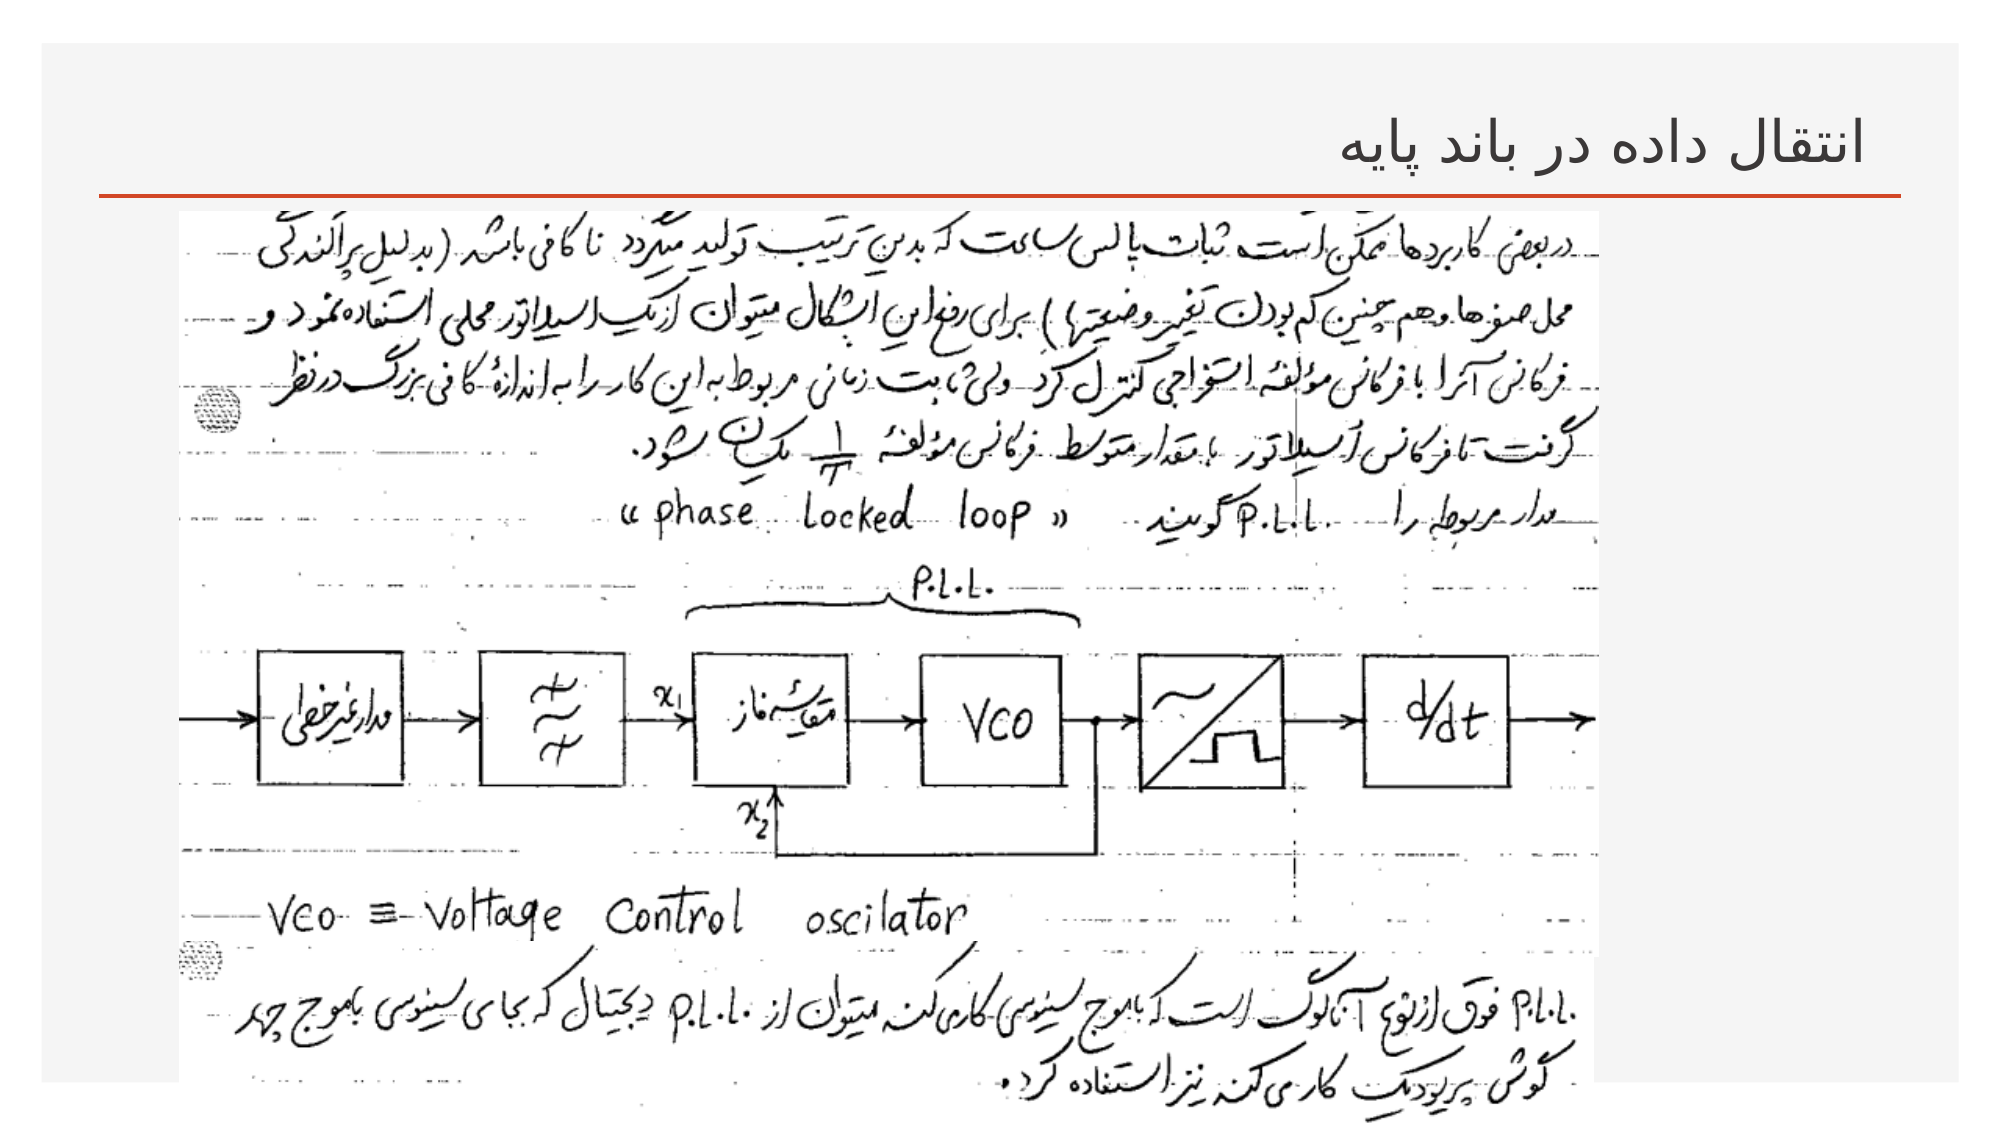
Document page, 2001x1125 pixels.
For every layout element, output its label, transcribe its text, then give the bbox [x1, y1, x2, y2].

title انتقال داده در باند پایه [754, 77, 1883, 182]
picture [179, 211, 1599, 1125]
